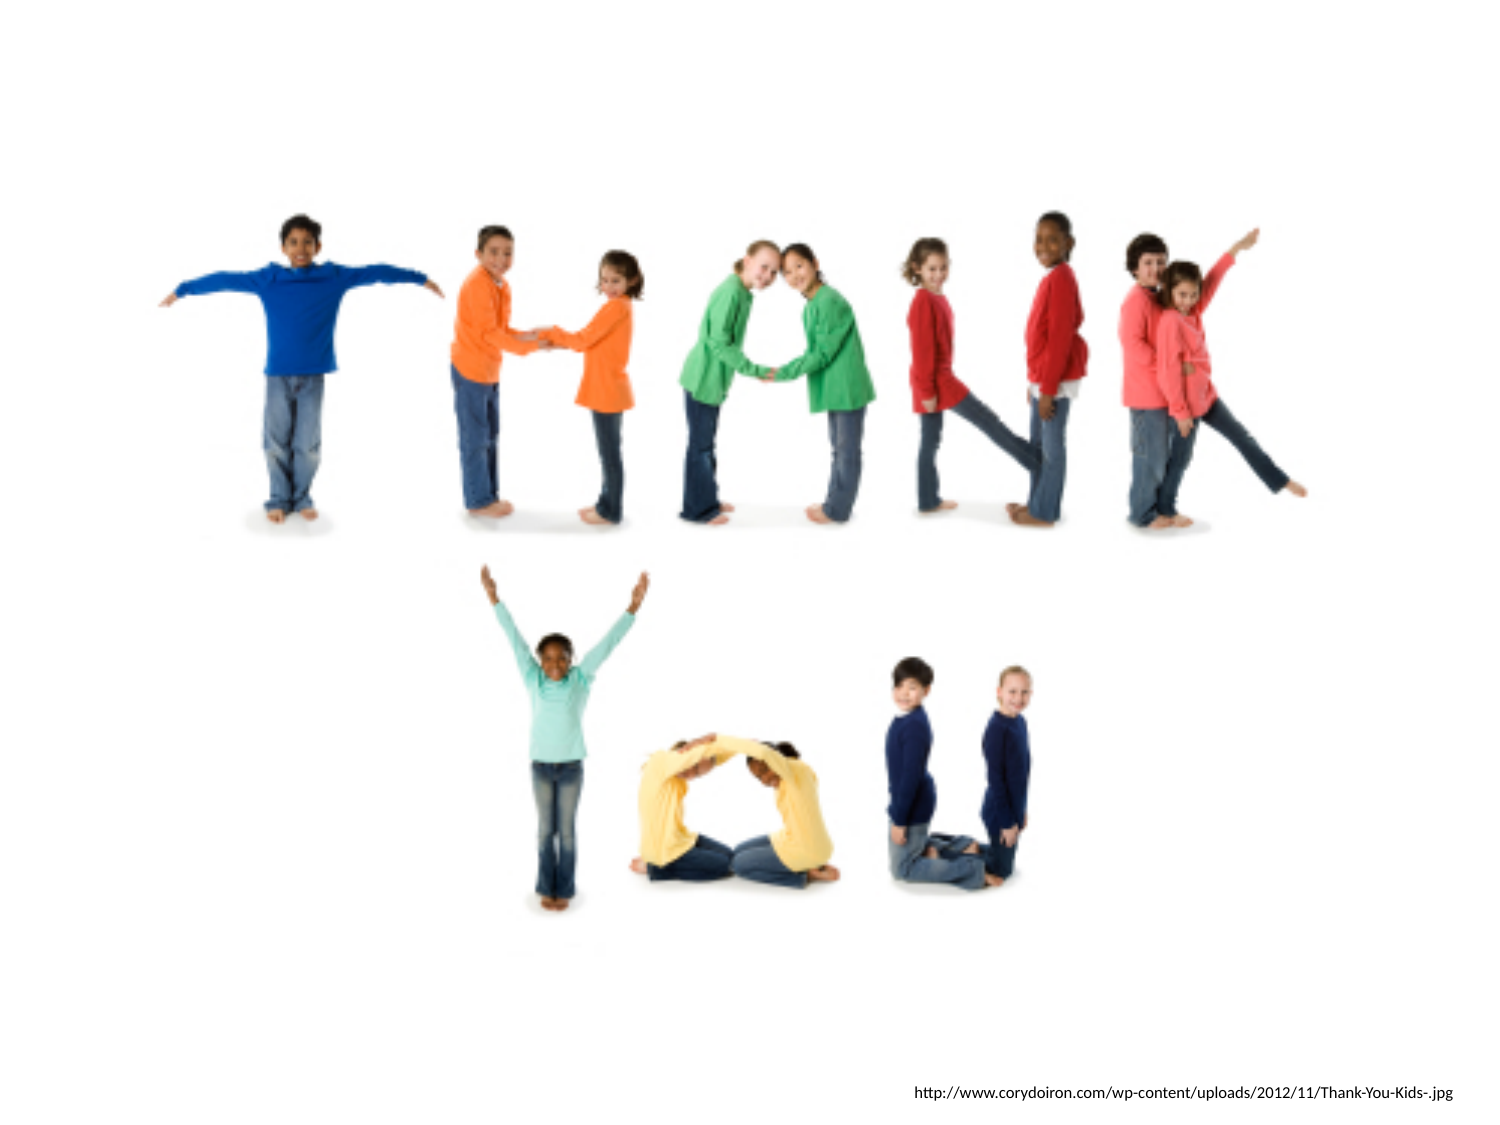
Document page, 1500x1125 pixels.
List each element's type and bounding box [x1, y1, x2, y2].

picture [99, 124, 1375, 981]
